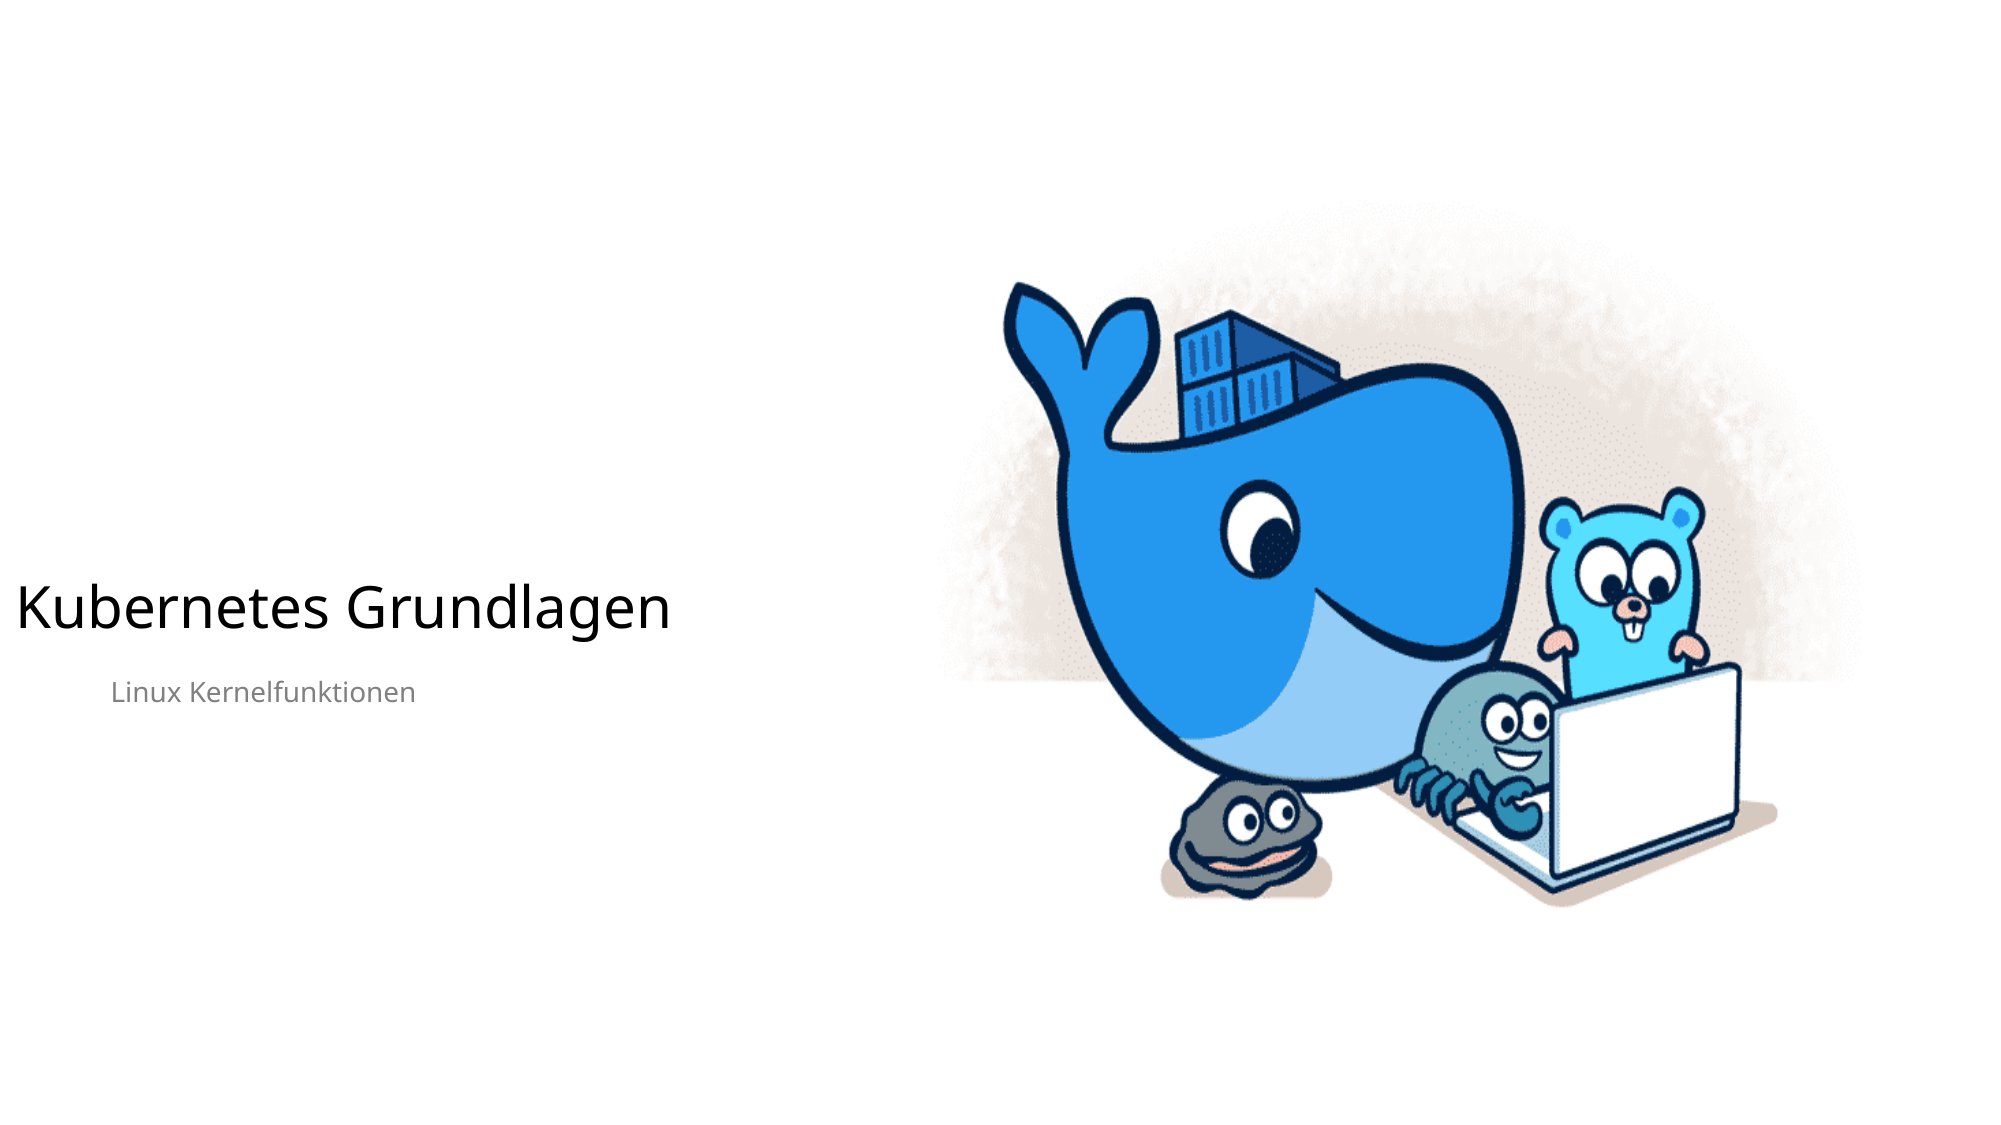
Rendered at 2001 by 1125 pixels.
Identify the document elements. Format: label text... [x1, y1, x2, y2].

text_box Linux Kernelfunktionen [95, 651, 608, 716]
picture [771, 0, 2000, 1125]
text_box Kubernetes Grundlagen [0, 562, 687, 648]
